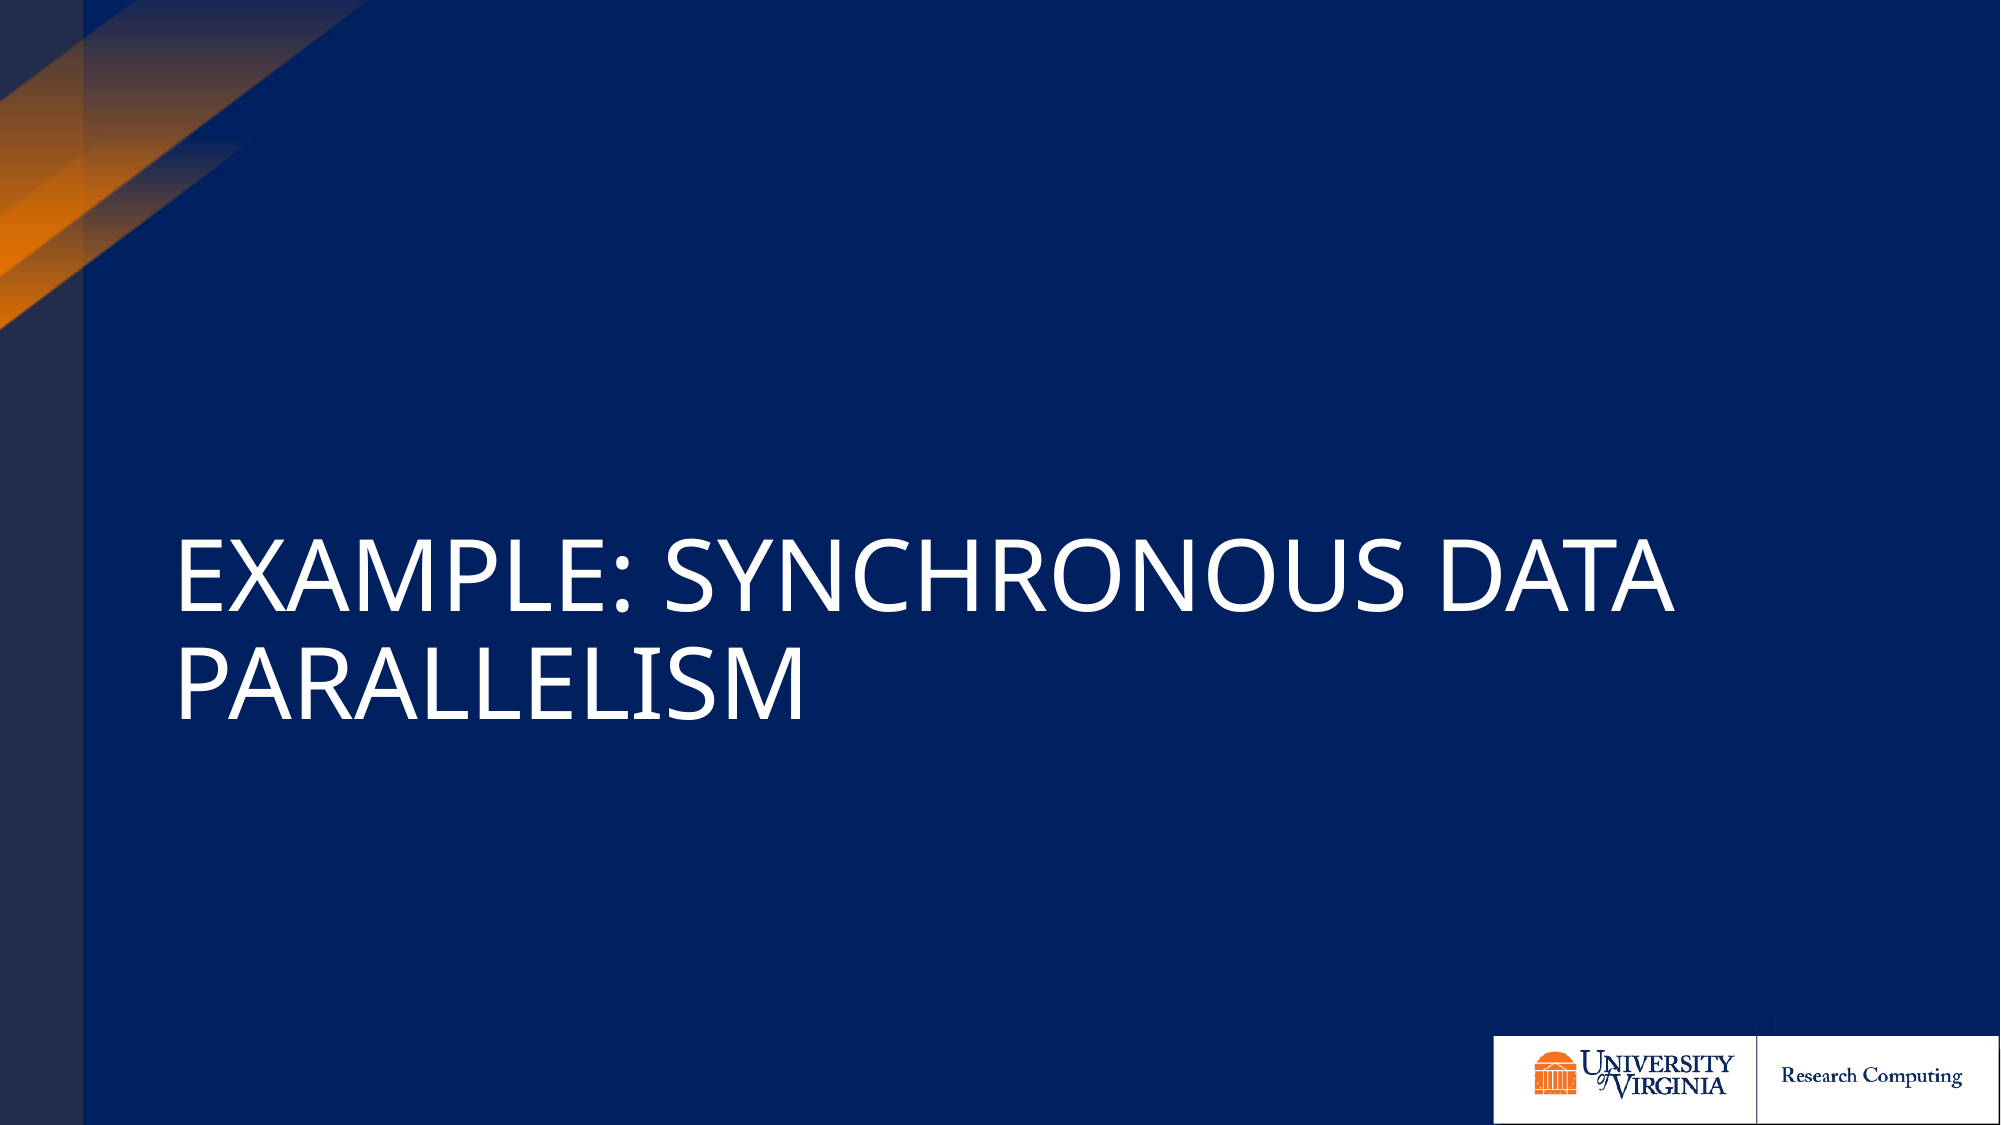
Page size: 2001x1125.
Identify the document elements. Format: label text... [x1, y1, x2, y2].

title Example: synchronous data parallelism [157, 387, 1858, 749]
picture [1524, 1010, 1995, 1125]
picture [0, 0, 378, 338]
